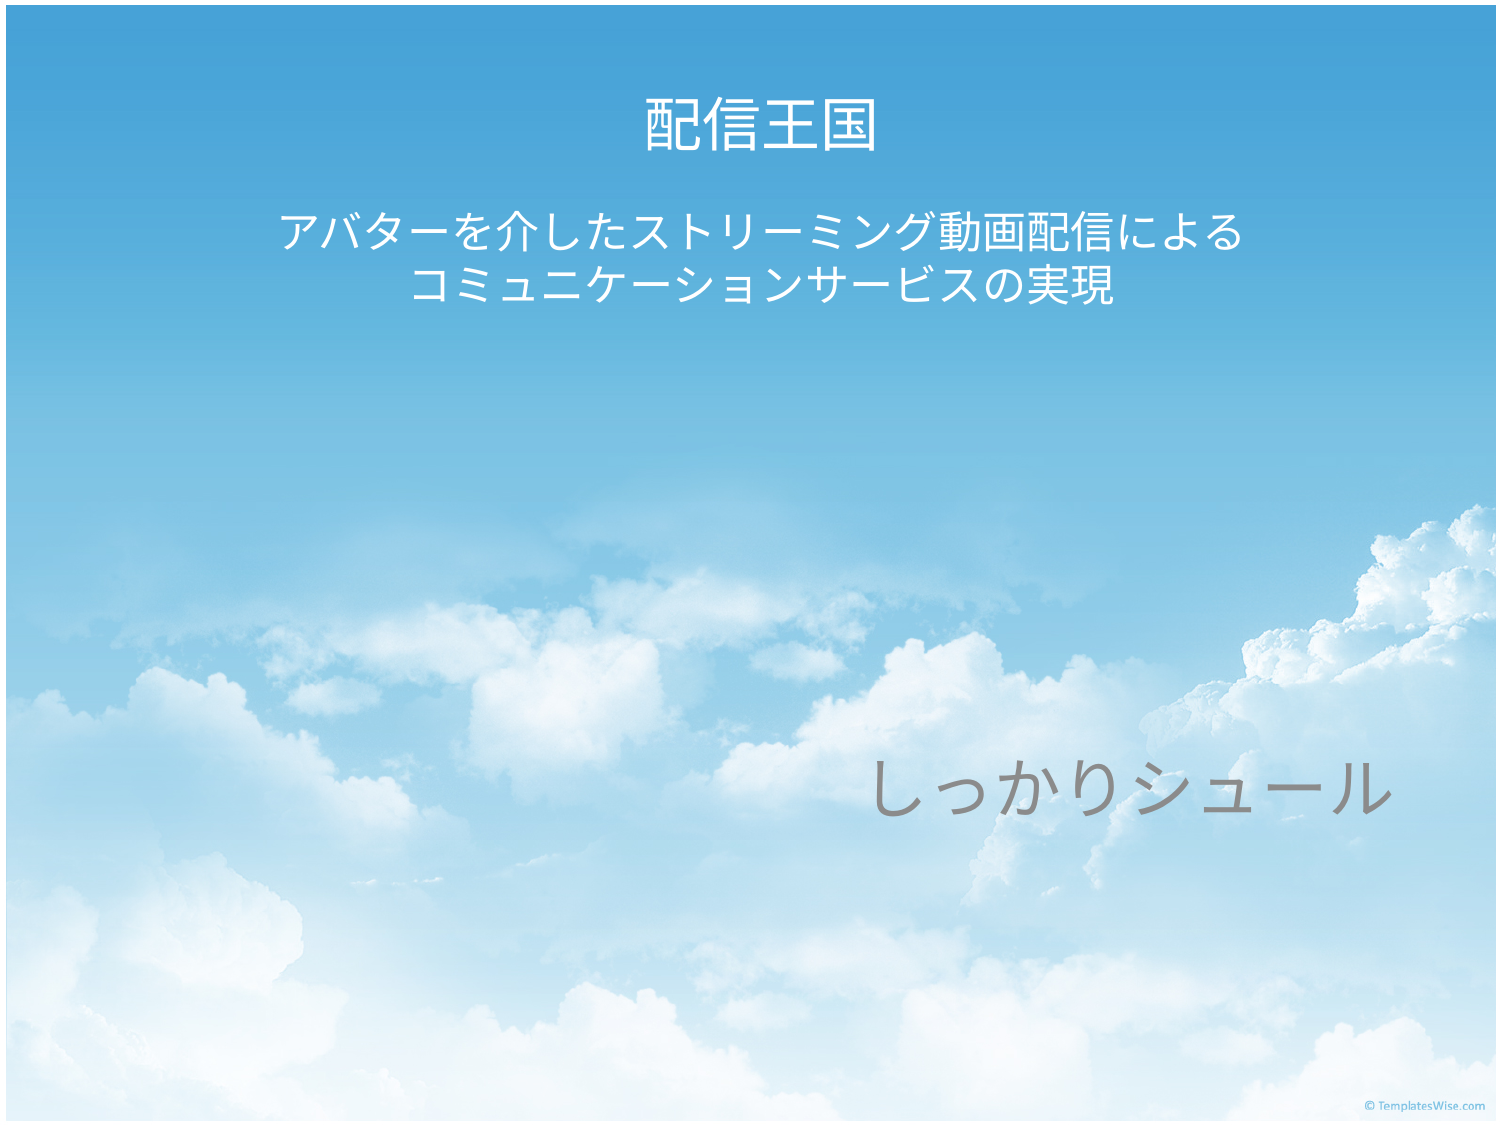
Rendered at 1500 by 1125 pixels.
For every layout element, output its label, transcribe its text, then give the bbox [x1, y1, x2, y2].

title 配信王国 アバターを介したストリーミング動画配信による コミュニケーションサービスの実現 [123, 78, 1399, 320]
picture [0, 0, 1500, 1125]
subtitle しっかりシュール [360, 739, 1411, 1071]
